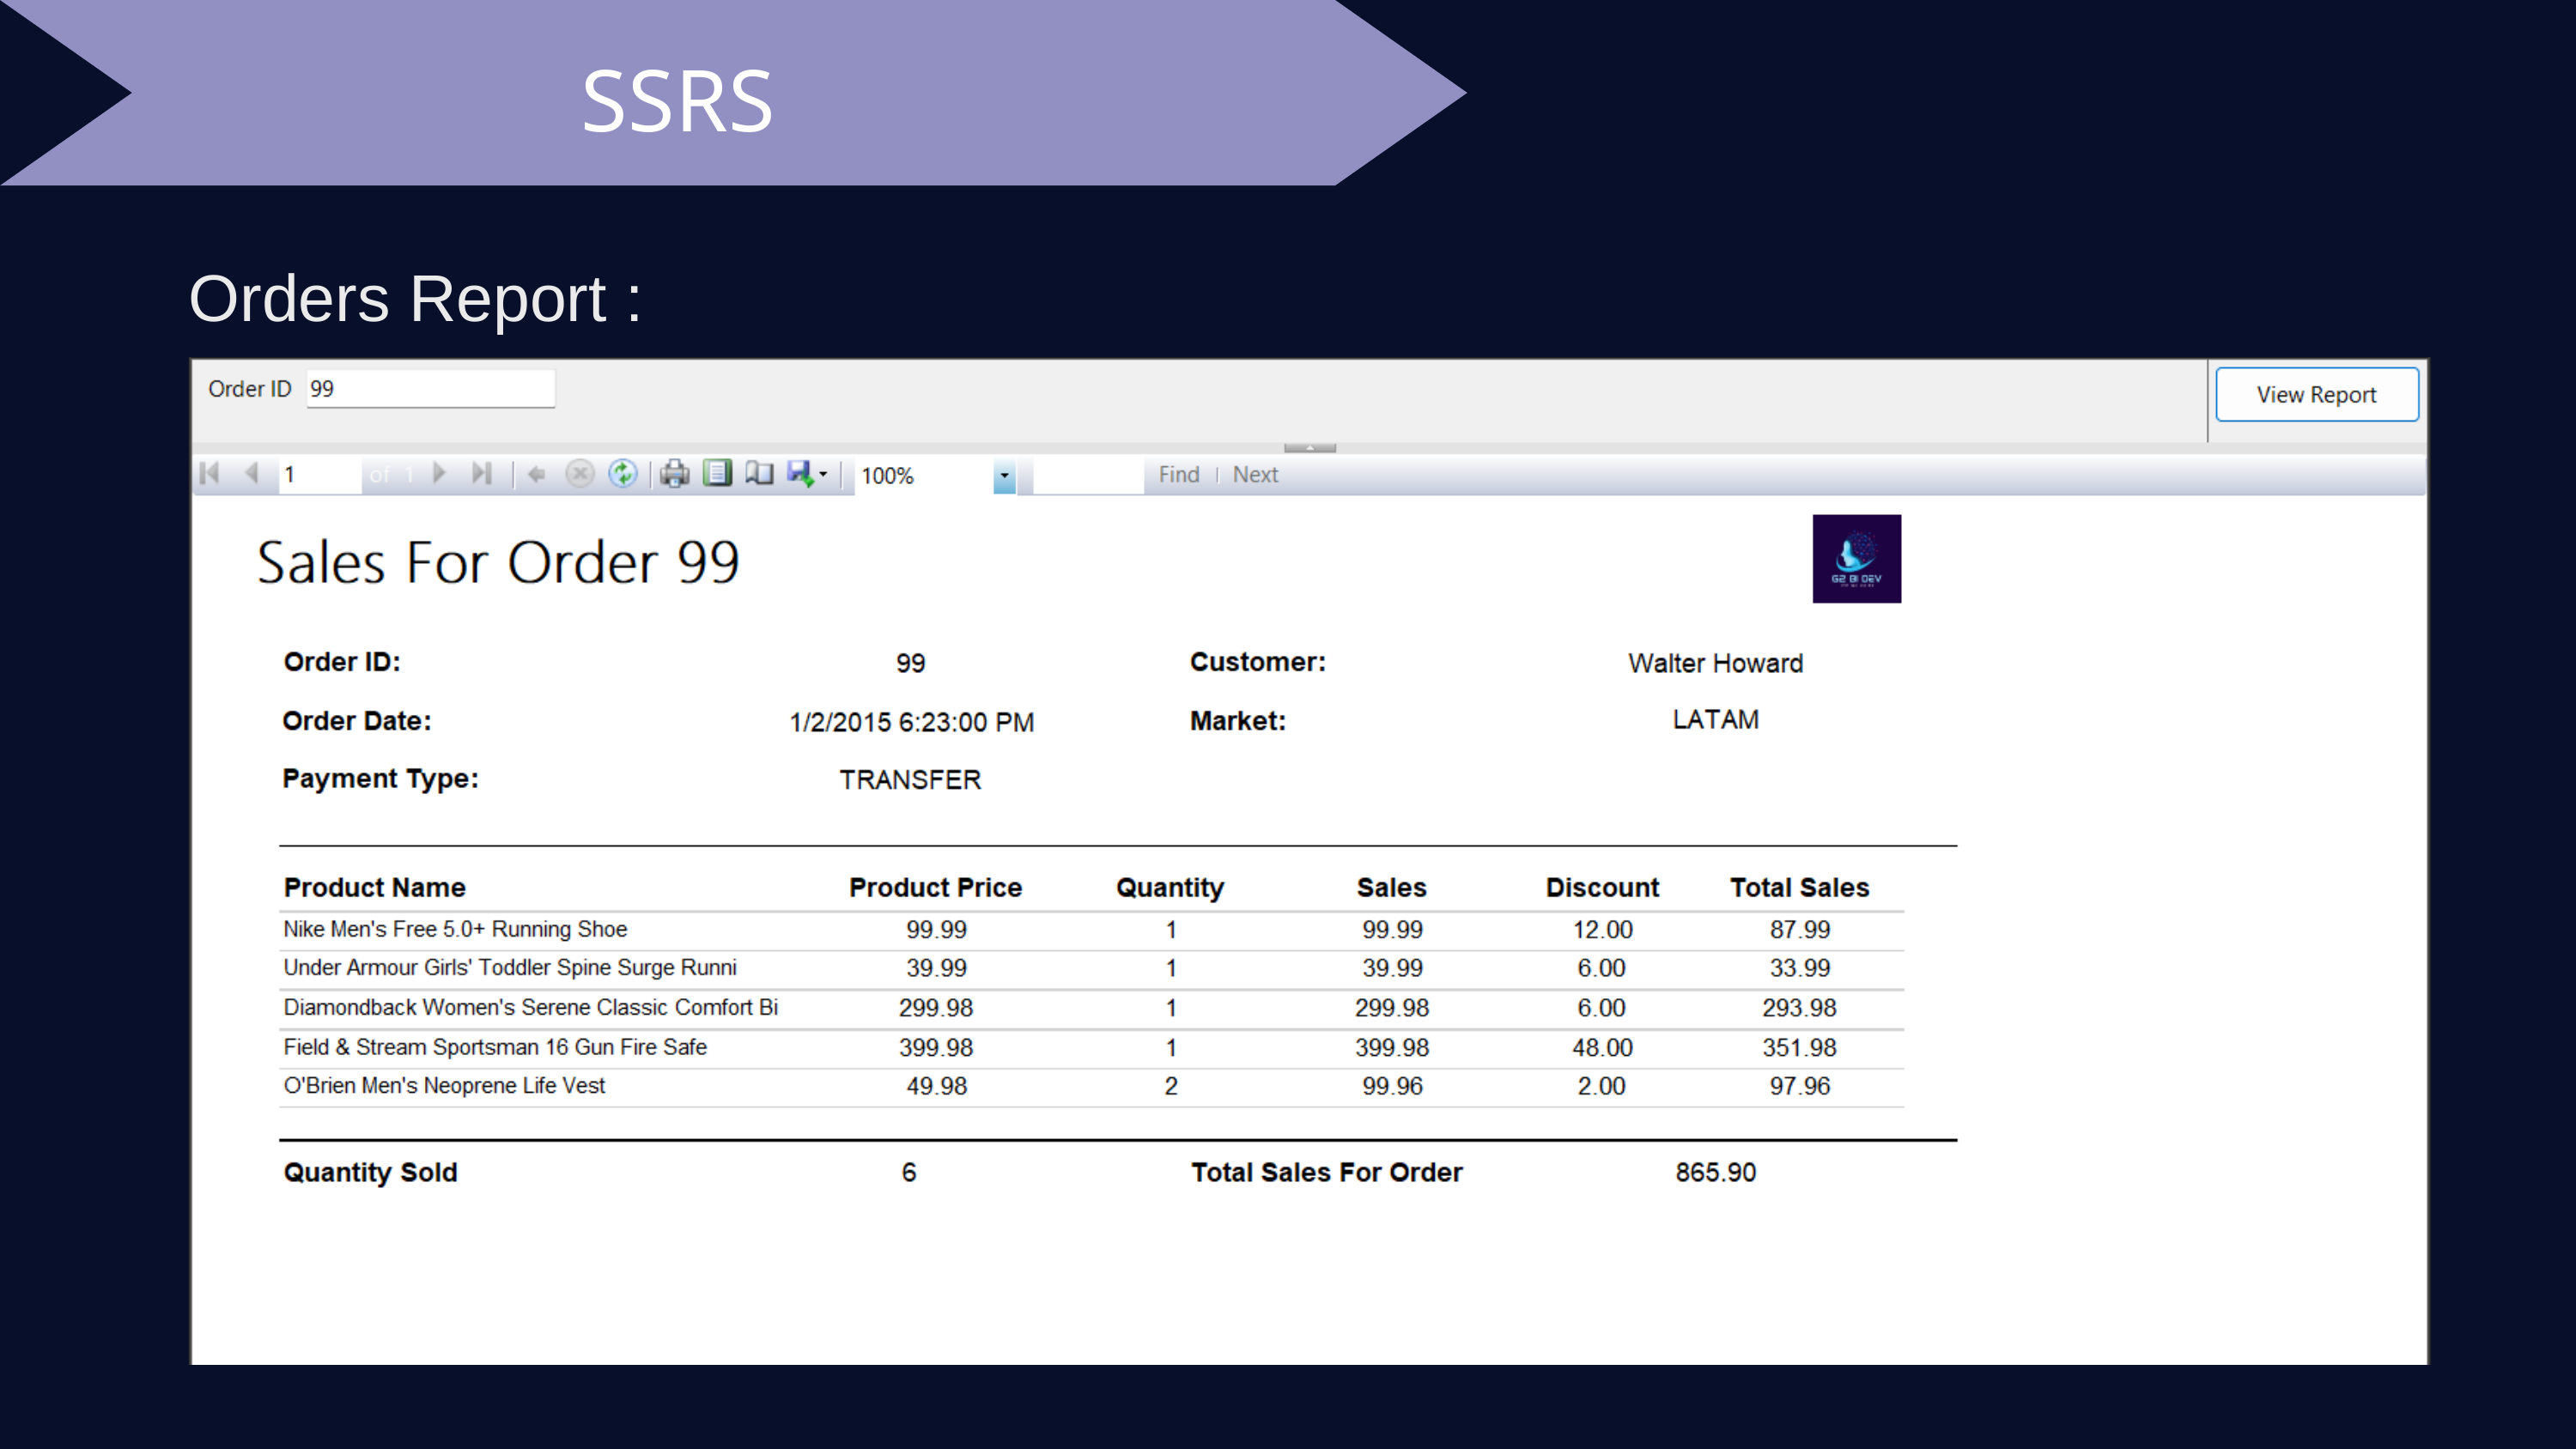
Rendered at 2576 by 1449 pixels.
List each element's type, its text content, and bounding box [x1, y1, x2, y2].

text_box [188, 357, 2432, 1365]
text_box Orders Report : [188, 241, 1363, 335]
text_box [0, 0, 1467, 186]
